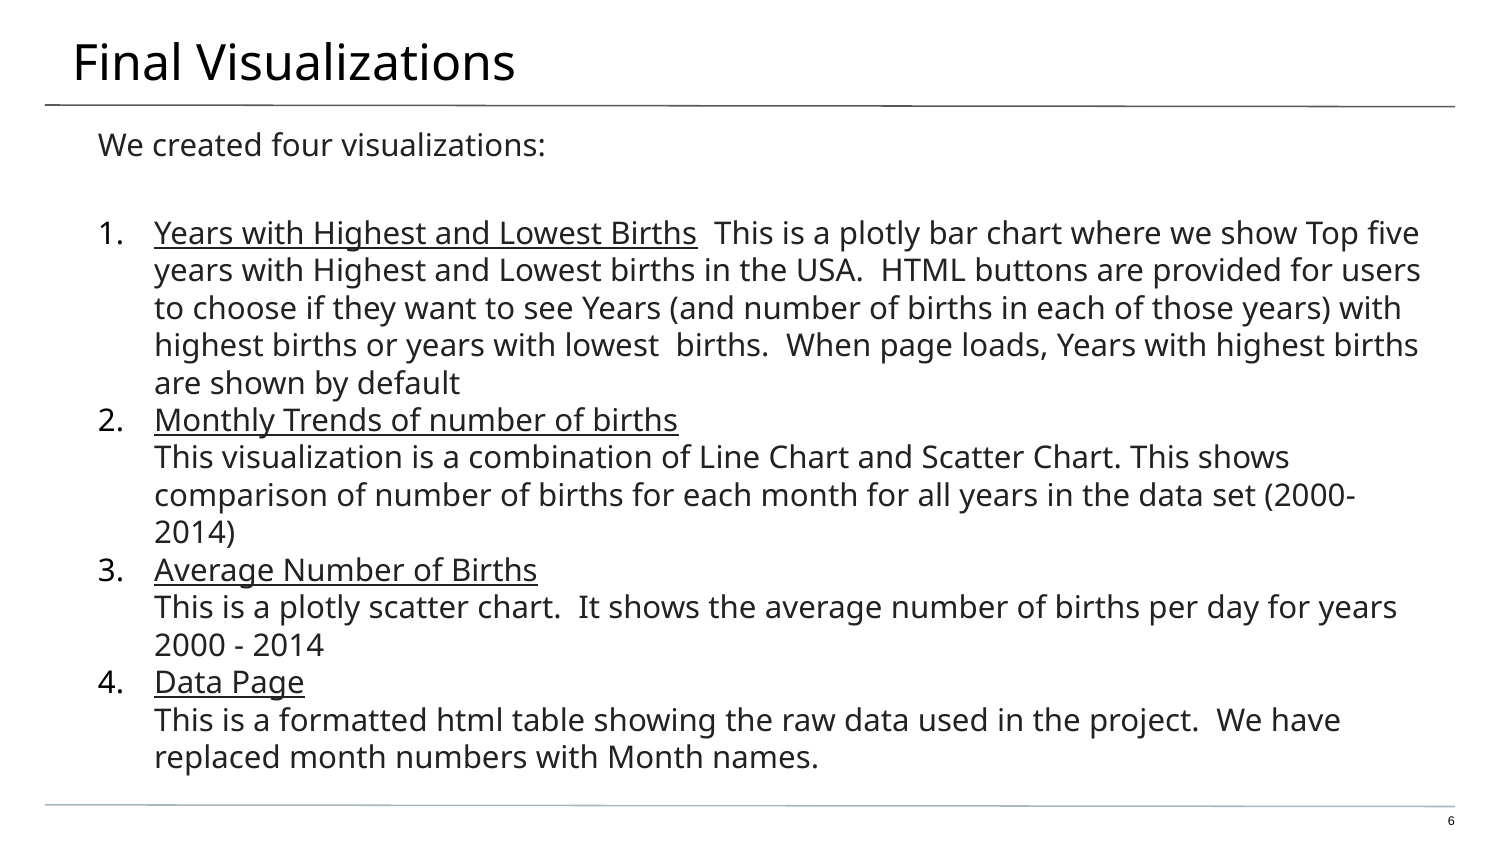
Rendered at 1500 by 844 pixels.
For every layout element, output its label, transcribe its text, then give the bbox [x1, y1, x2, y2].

title Final Visualizations [0, 0, 1500, 88]
slide_number 6 [1412, 813, 1455, 831]
list We created four visualizations: Years with Highest and Lowest Births This is a plotly bar chart where we show Top five years with Highest and Lowest births in the USA. HTML buttons are provided for users to choose if they want to see Years (and number of births in each of those years) with highest births or years with lowest births. When page loads, Years with highest births are shown by default Monthly Trends of number of births This visualization is a combination of Line Chart and Scatter Chart. This shows comparison of number of births for each month for all years in the data set (2000-2014) Average Number of Births This is a plotly scatter chart. It shows the average number of births per day for years 2000 - 2014 Data Page This is a formatted html table showing the raw data used in the project. We have replaced month numbers with Month names. [0, 125, 1500, 805]
